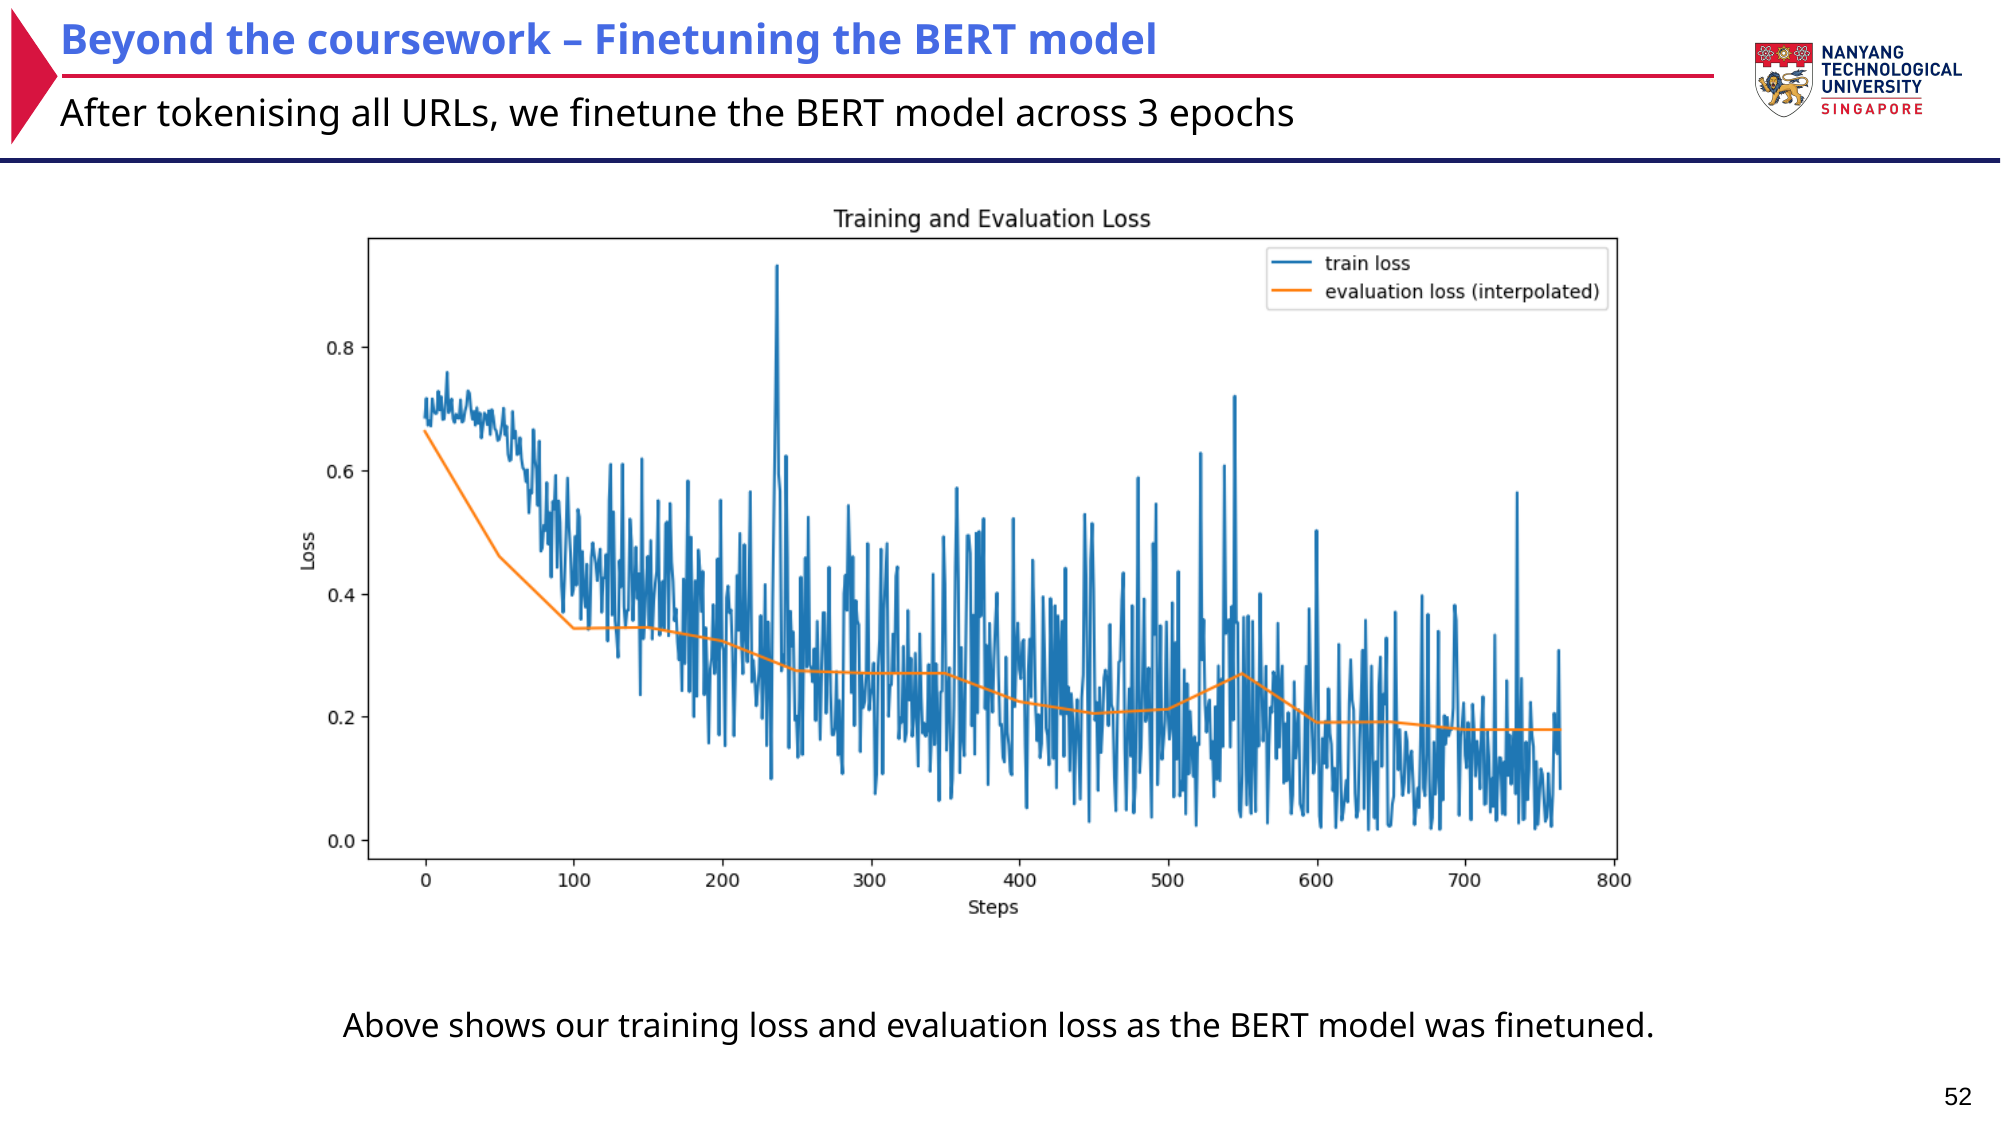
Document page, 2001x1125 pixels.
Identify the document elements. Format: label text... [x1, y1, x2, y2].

text_box Above shows our training loss and evaluation loss as the BERT model was finetuned. [230, 956, 1770, 1052]
picture [1724, 0, 1993, 170]
list After tokenising all URLs, we finetune the BERT model across 3 epochs [45, 60, 1798, 169]
picture [286, 195, 1645, 930]
list Beyond the coursework – Finetuning the BERT model [45, 0, 1715, 95]
